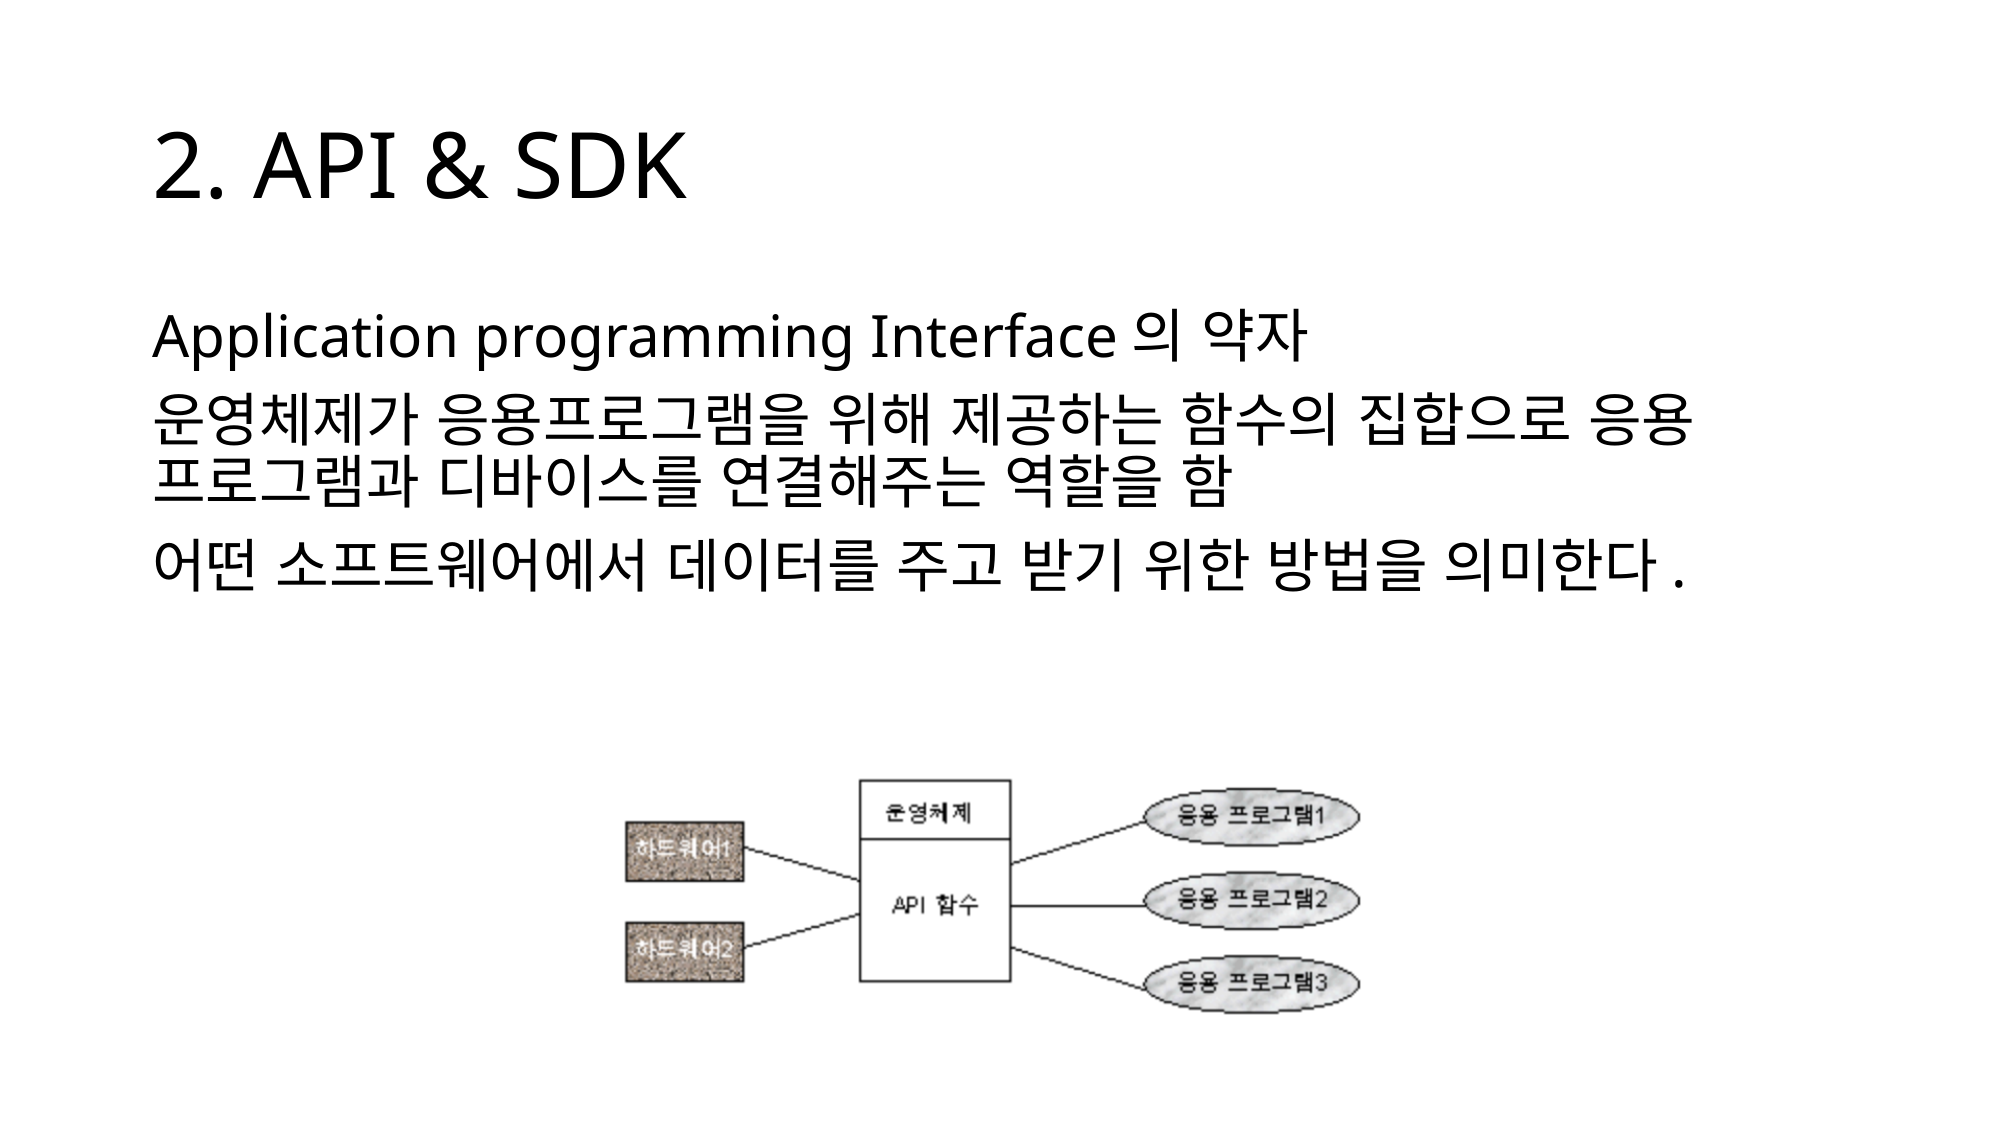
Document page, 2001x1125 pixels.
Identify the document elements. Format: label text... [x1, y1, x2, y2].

list Application programming Interface의 약자 운영체제가 응용프로그램을 위해 제공하는 함수의 집합으로 응용 프로그램과 디바이스를 연결해주는 역할을 함 어떤 소프트웨어에서 데이터를 주고 받기 위한 방법을 의미한다. [137, 299, 1863, 1014]
title 2. API & SDK [137, 59, 1863, 278]
picture [615, 719, 1385, 1066]
